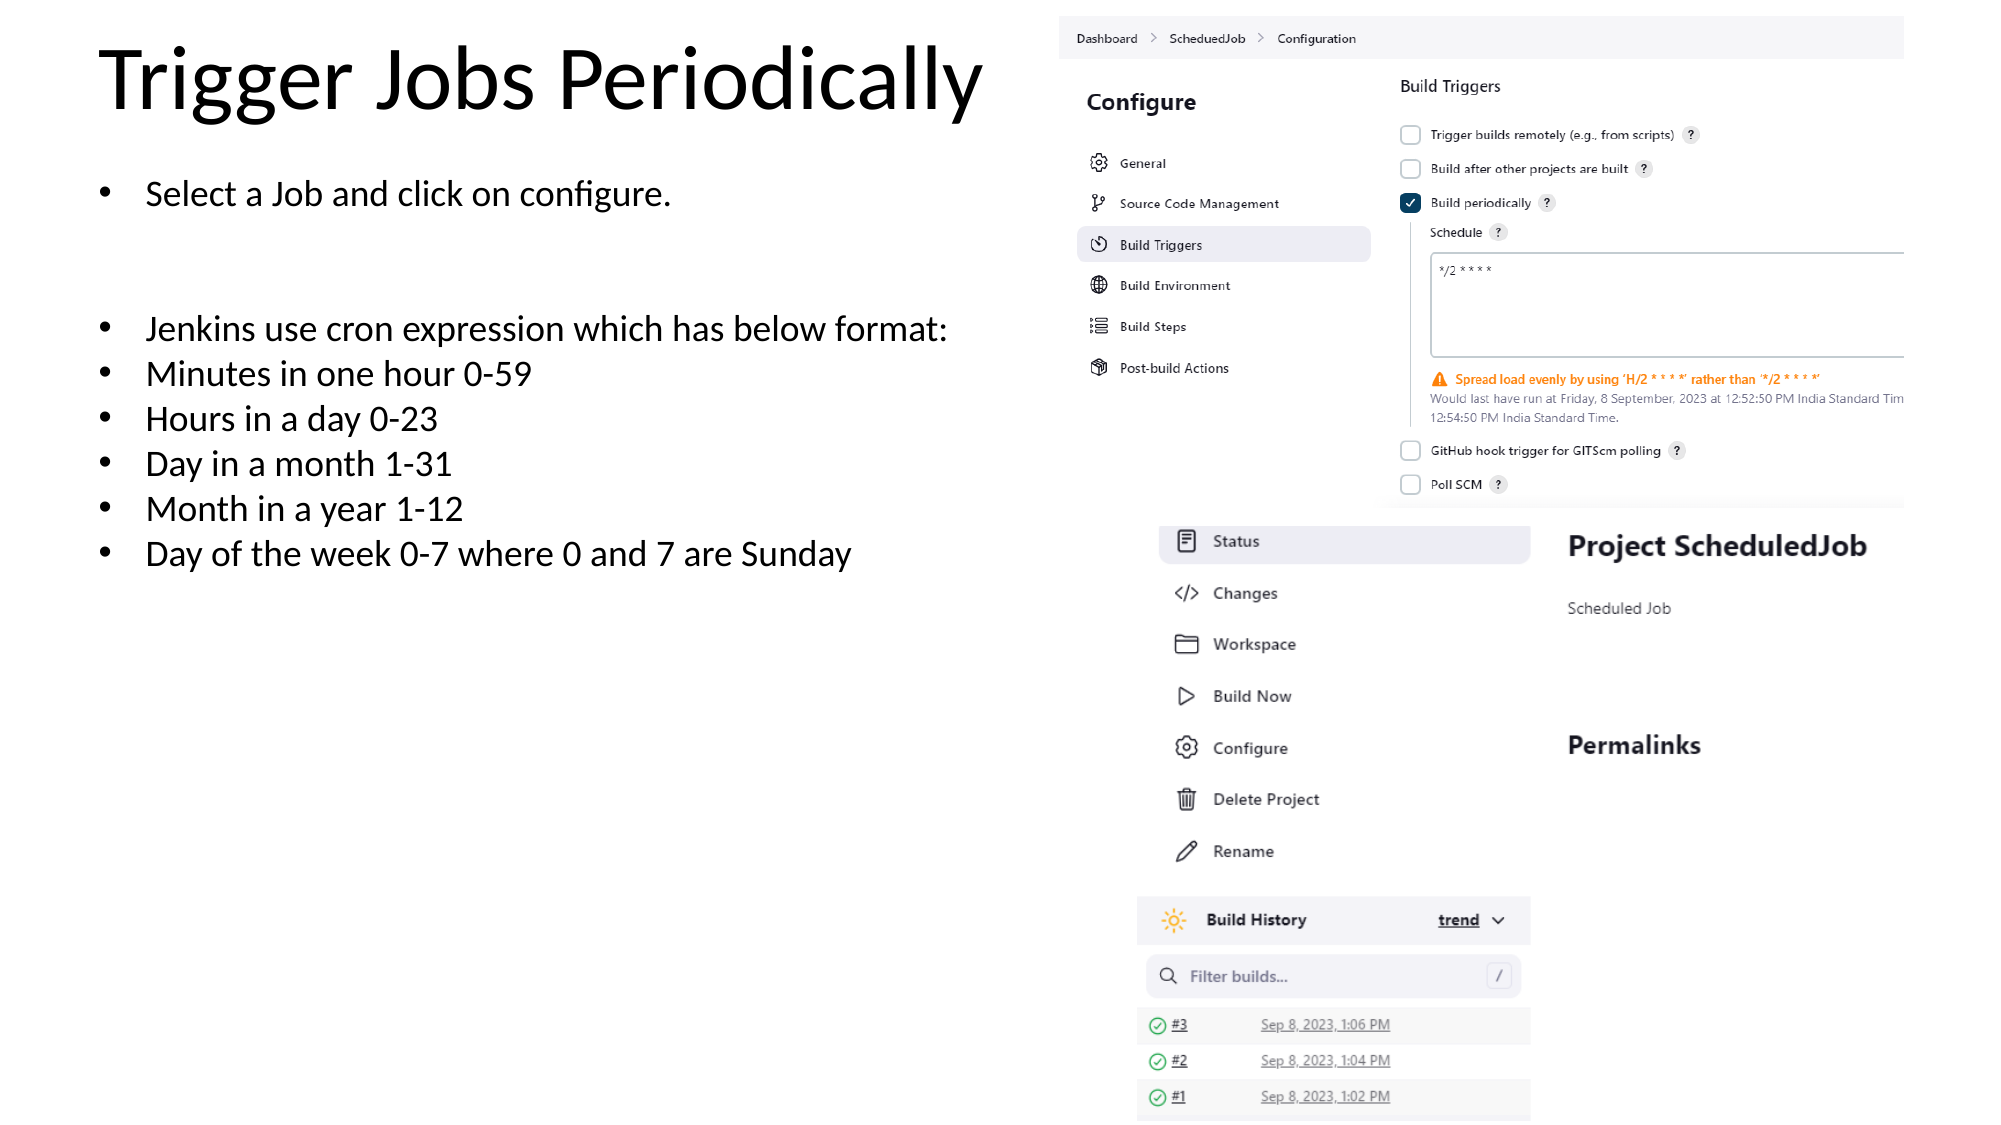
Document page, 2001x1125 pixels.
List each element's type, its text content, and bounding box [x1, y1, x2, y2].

text_box Trigger Jobs Periodically [83, 10, 1916, 135]
text_box Select a Job and click on configure. Jenkins use cron expression which has below format: Minutes in one hour 0-59 Hours in a day 0-23 Day in a month 1-31 Month in a year 1-12 Day of the week 0-7 where 0 and 7 are Sunday [83, 161, 1849, 627]
picture [1059, 16, 1904, 508]
picture [1137, 526, 1907, 1121]
